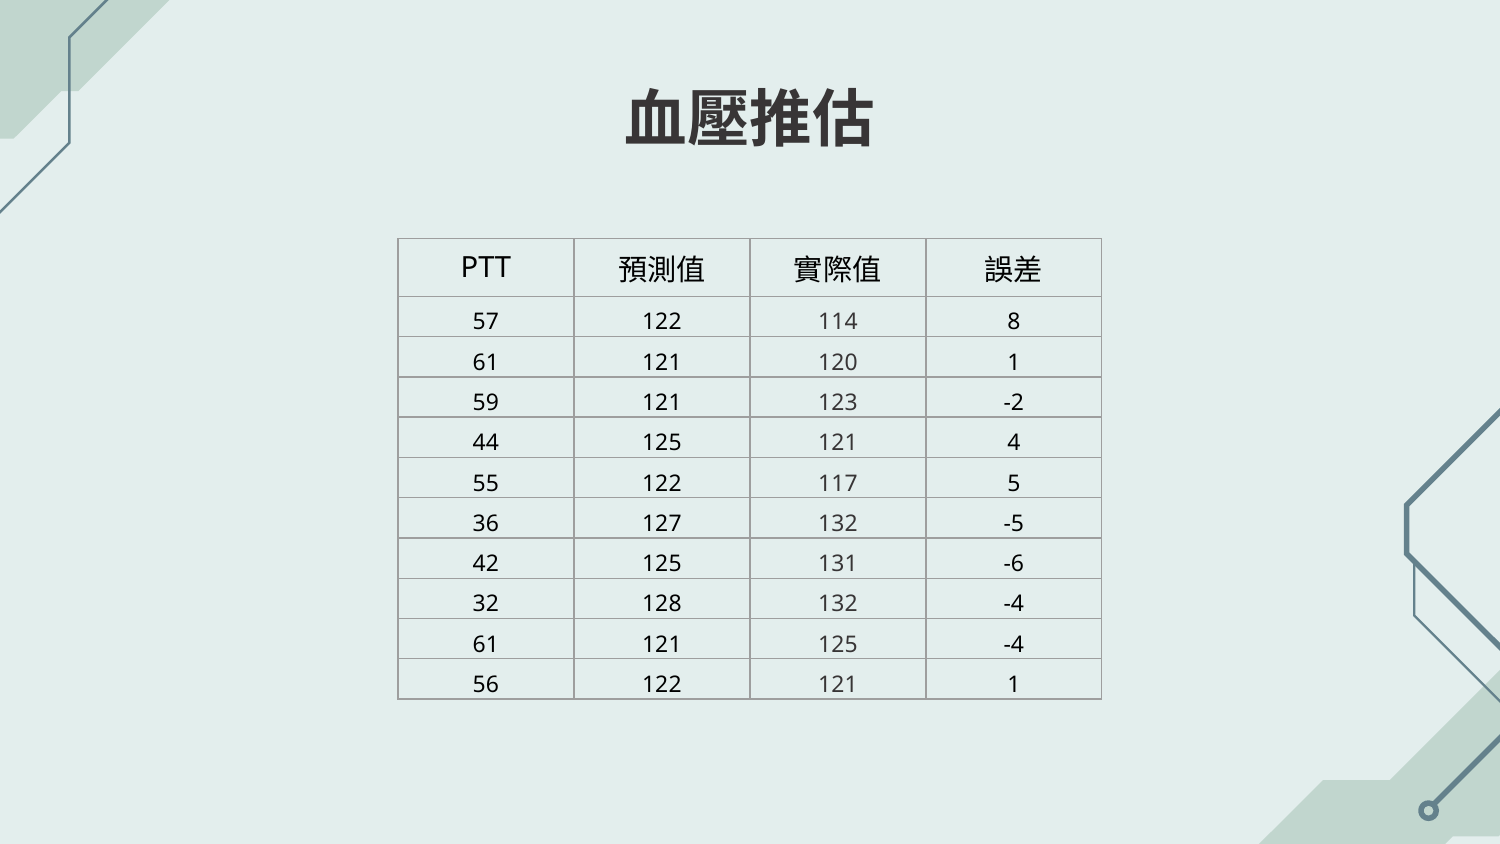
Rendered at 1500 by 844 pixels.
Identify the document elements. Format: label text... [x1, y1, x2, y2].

table_cell 122 [575, 458, 749, 497]
table_cell 121 [575, 337, 749, 376]
table_header 實際值 [751, 239, 925, 296]
table_cell 132 [751, 579, 925, 618]
table_cell 127 [575, 498, 749, 537]
table_cell 57 [399, 297, 573, 336]
table_cell 56 [399, 659, 573, 698]
table_cell 120 [751, 337, 925, 376]
table_cell 123 [751, 378, 925, 416]
table_cell 117 [751, 458, 925, 497]
table_cell 59 [399, 378, 573, 416]
table_cell 132 [751, 498, 925, 537]
table_cell 1 [927, 659, 1101, 698]
table_cell 125 [751, 619, 925, 658]
table_cell 121 [751, 659, 925, 698]
table_cell 8 [927, 297, 1101, 336]
table_cell 4 [927, 418, 1101, 457]
table_cell 44 [399, 418, 573, 457]
table_header 預測值 [575, 239, 749, 296]
table_cell 61 [399, 337, 573, 376]
title 血壓推估 [118, 63, 1382, 161]
table_cell 61 [399, 619, 573, 658]
table_cell 55 [399, 458, 573, 497]
table_cell 125 [575, 418, 749, 457]
table_cell 128 [575, 579, 749, 618]
table_cell 42 [399, 539, 573, 578]
table_cell -5 [927, 498, 1101, 537]
table_cell 125 [575, 539, 749, 578]
table_cell 122 [575, 297, 749, 336]
table_cell 122 [575, 659, 749, 698]
table_cell -6 [927, 539, 1101, 578]
table_cell 36 [399, 498, 573, 537]
table_header 誤差 [927, 239, 1101, 296]
table_cell 1 [927, 337, 1101, 376]
table_cell -4 [927, 619, 1101, 658]
table_cell 114 [751, 297, 925, 336]
table_cell 5 [927, 458, 1101, 497]
table_cell 32 [399, 579, 573, 618]
table_cell -4 [927, 579, 1101, 618]
table_cell 121 [575, 619, 749, 658]
table_header PTT [399, 239, 573, 296]
table_cell 121 [575, 378, 749, 416]
table_cell -2 [927, 378, 1101, 416]
table_cell 131 [751, 539, 925, 578]
table_cell 121 [751, 418, 925, 457]
